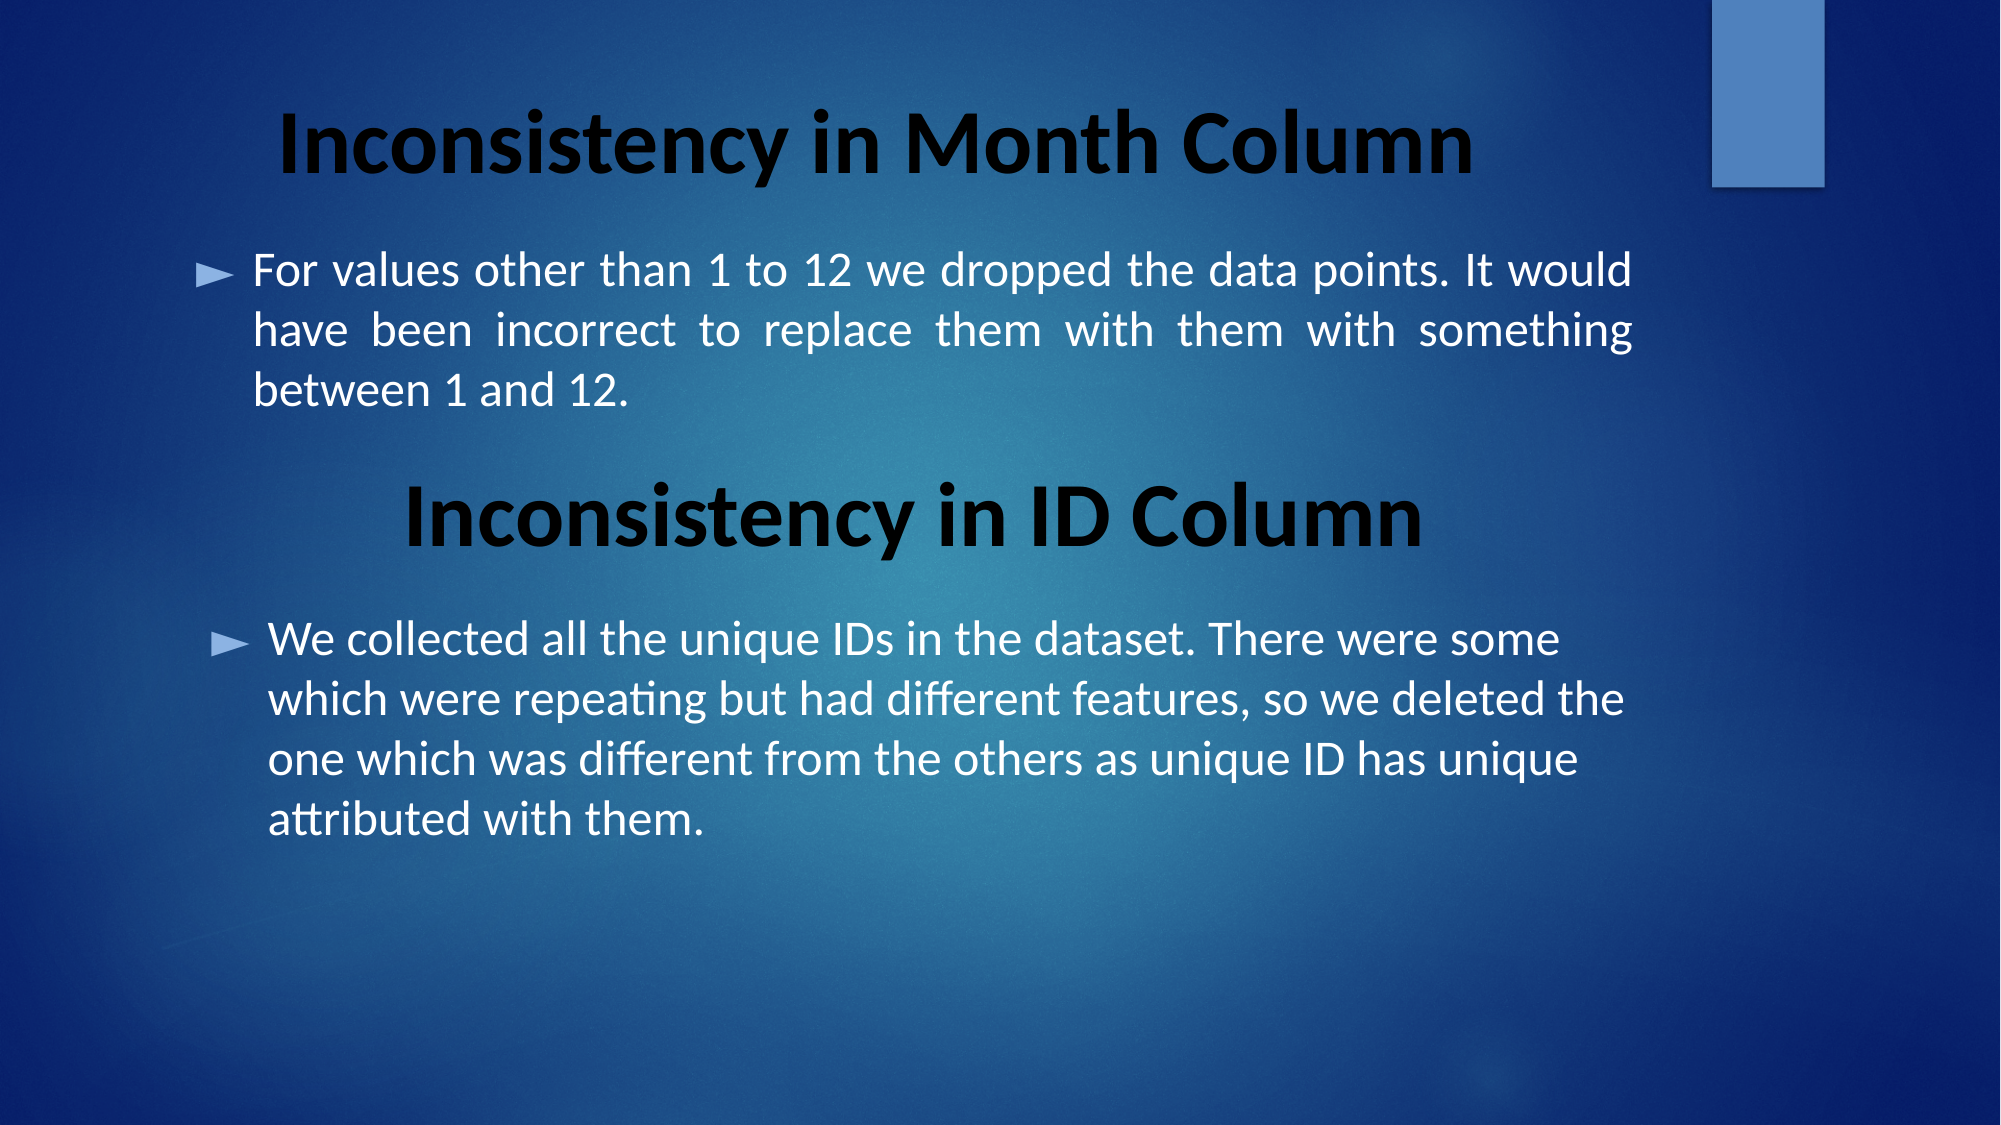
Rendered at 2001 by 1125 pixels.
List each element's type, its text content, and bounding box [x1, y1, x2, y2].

picture [0, 0, 2001, 1125]
text_box We collected all the unique IDs in the dataset. There were some which were repeating but had different features, so we deleted the one which was different from the others as unique ID has unique attributed with them. [196, 597, 1664, 1125]
title Inconsistency in Month Column [106, 74, 1649, 304]
text_box Inconsistency in ID Column [143, 447, 1687, 678]
list For values other than 1 to 12 we dropped the data points. It would have been incorrect to replace them with them with something between 1 and 12. [181, 228, 1649, 447]
